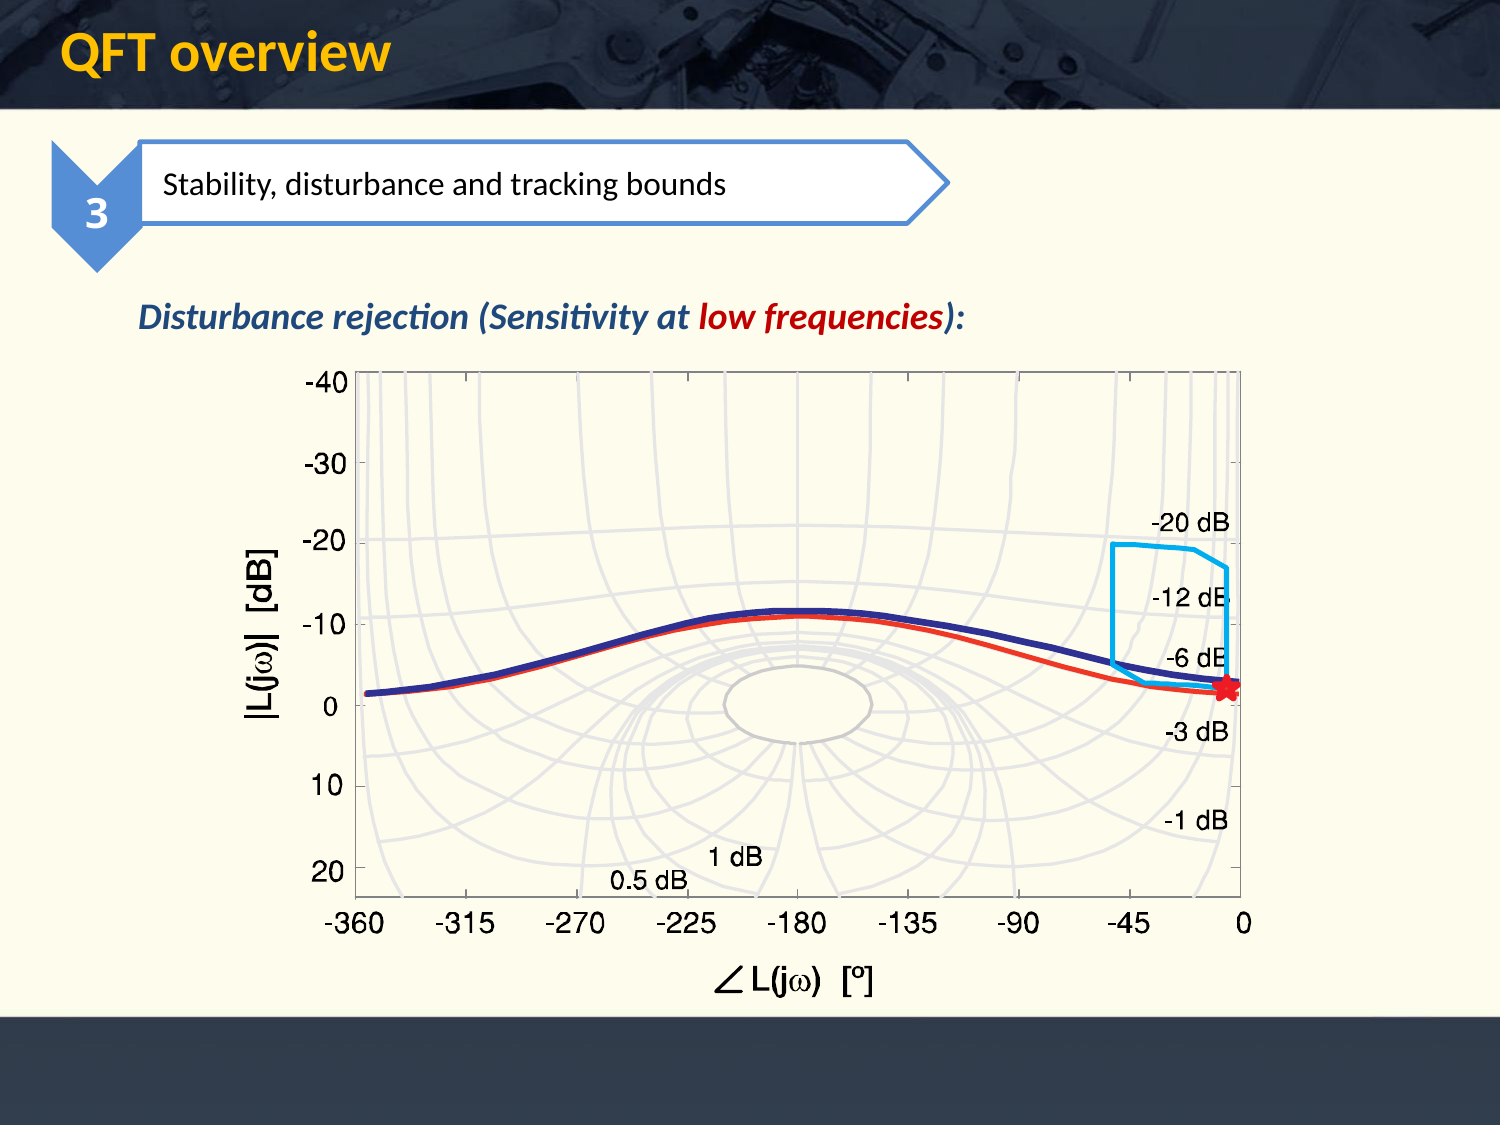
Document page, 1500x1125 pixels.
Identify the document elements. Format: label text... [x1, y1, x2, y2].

picture [0, 0, 1500, 1125]
text_box Disturbance rejection (Sensitivity at low frequencies): [123, 285, 1237, 345]
text_box QFT overview [45, 6, 1148, 91]
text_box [51, 139, 949, 274]
